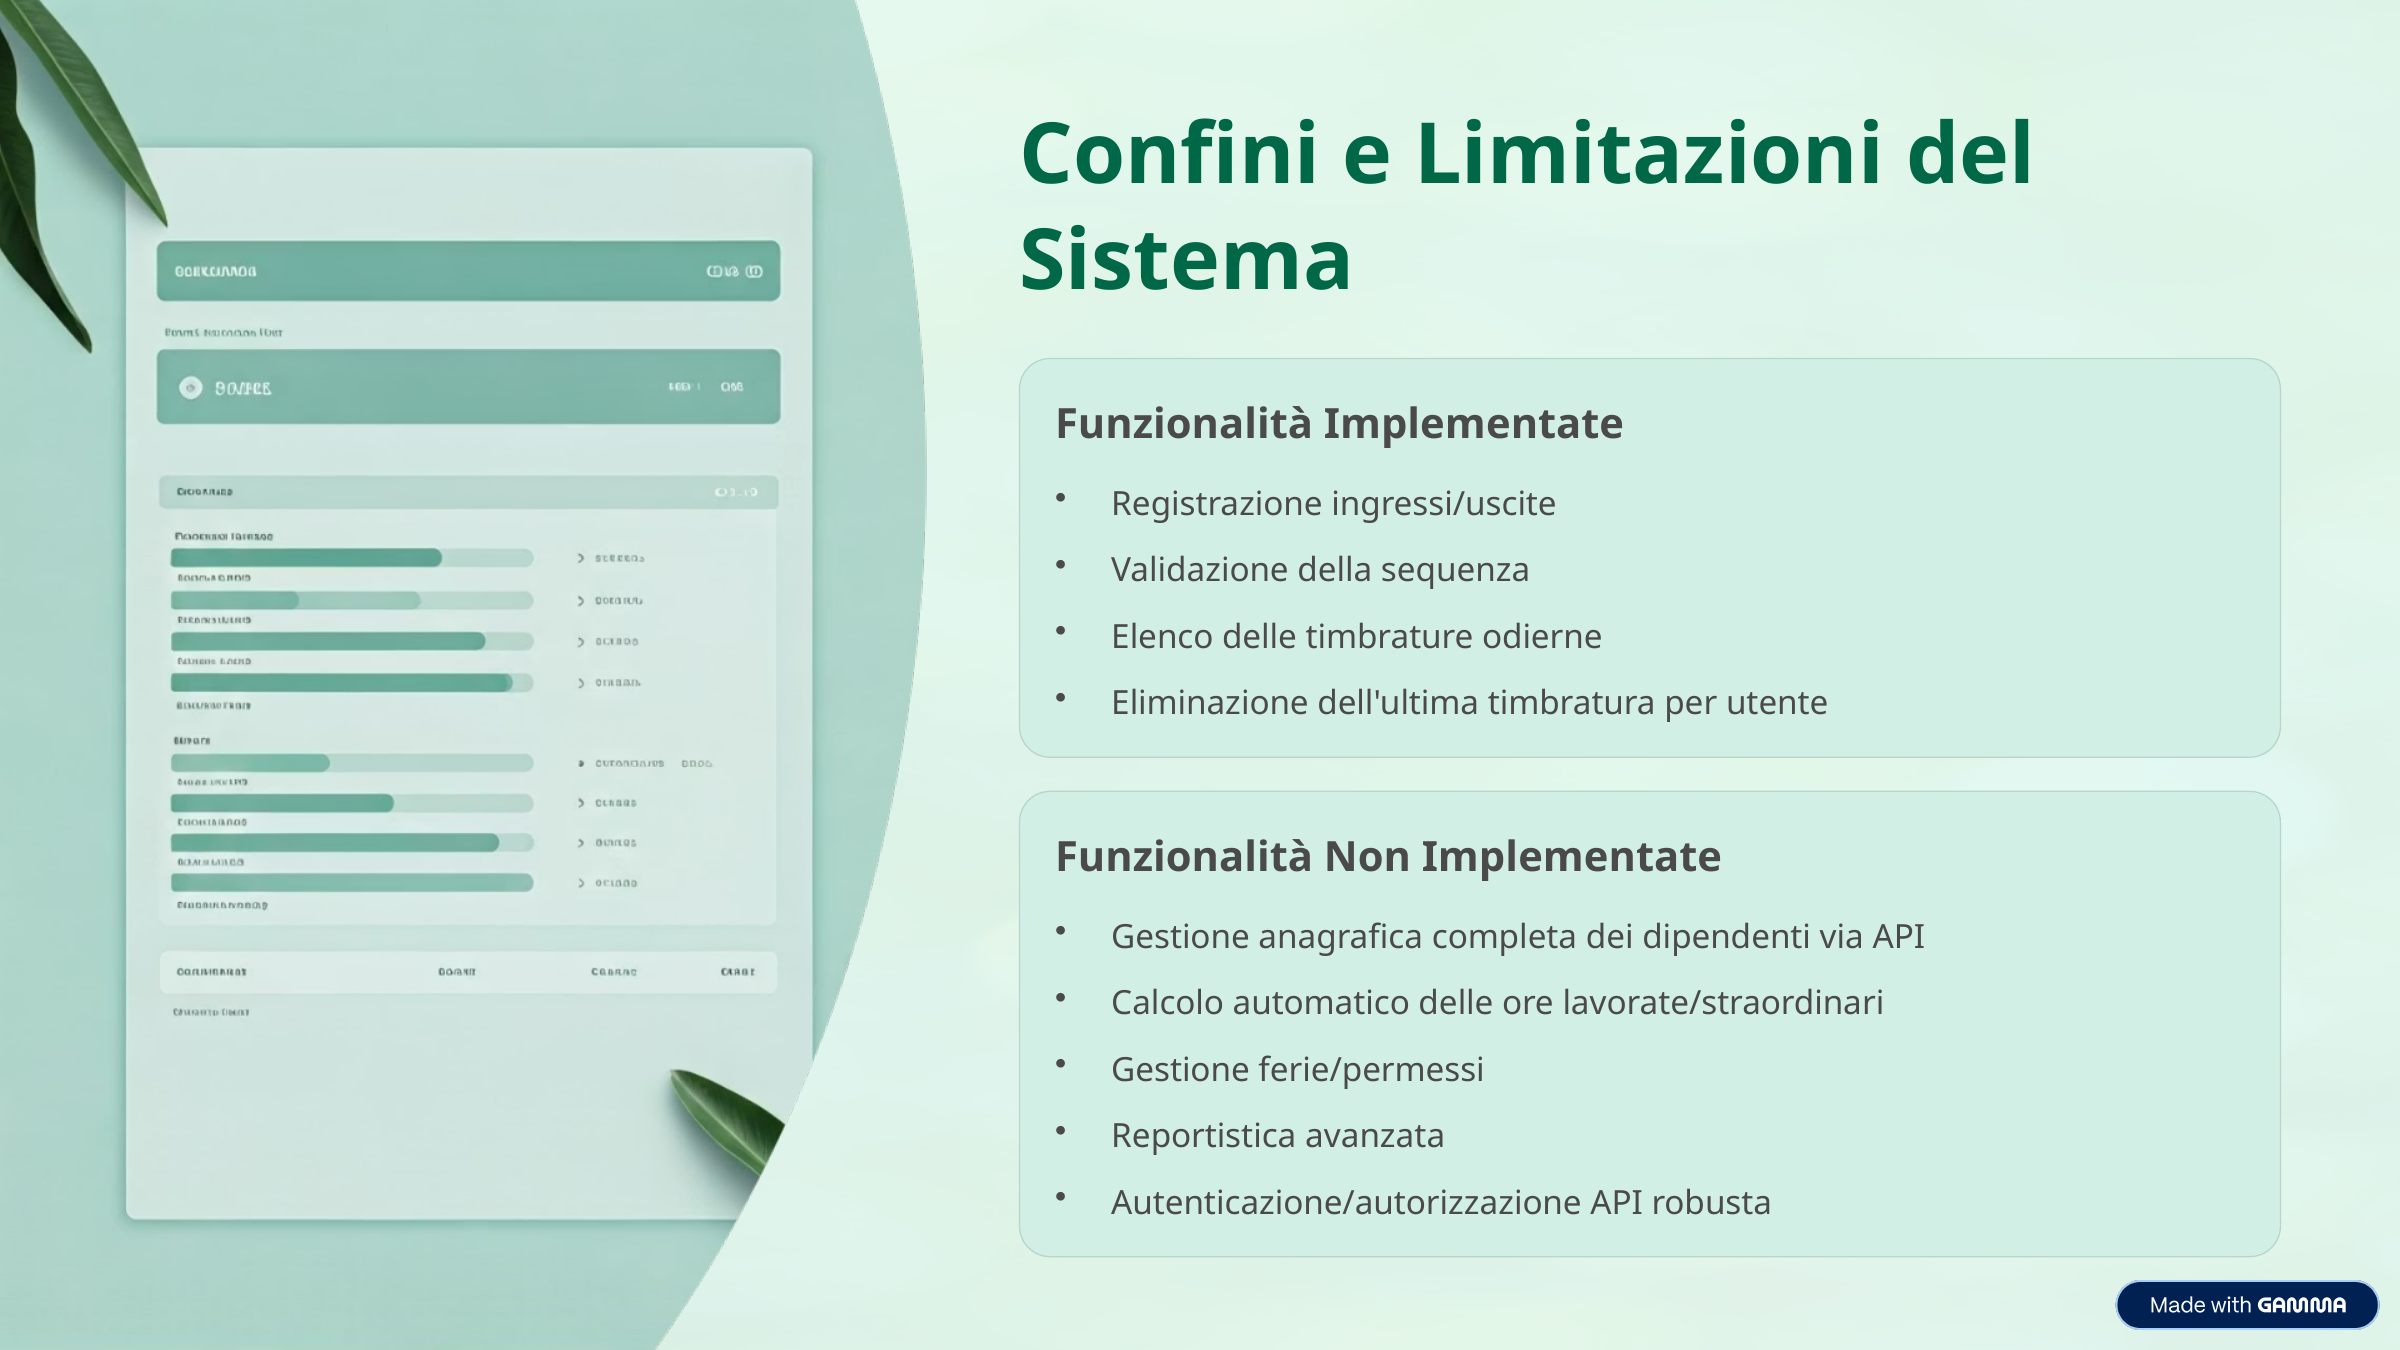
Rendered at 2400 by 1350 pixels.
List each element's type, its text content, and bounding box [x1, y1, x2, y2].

picture [2106, 1271, 2389, 1339]
text_box Calcolo automatico delle ore lavorate/straordinari [1054, 967, 2246, 1022]
text_box Funzionalità Implementate [1054, 393, 1648, 448]
text_box Gestione ferie/permessi [1054, 1033, 2246, 1089]
text_box Validazione della sequenza [1054, 534, 2246, 589]
text_box Autenticazione/autorizzazione API robusta [1054, 1166, 2246, 1222]
text_box [1019, 358, 2281, 758]
text_box Eliminazione dell'ultima timbratura per utente [1054, 667, 2246, 722]
picture [0, 0, 945, 1350]
text_box Registrazione ingressi/uscite [1054, 467, 2246, 523]
text_box Elenco delle timbrature odierne [1054, 600, 2246, 656]
text_box [1019, 791, 2281, 1257]
text_box Funzionalità Non Implementate [1054, 826, 1747, 881]
text_box Reportistica avanzata [1054, 1100, 2246, 1155]
text_box Confini e Limitazioni del Sistema [1019, 93, 2281, 308]
text_box Gestione anagrafica completa dei dipendenti via API [1054, 900, 2246, 956]
